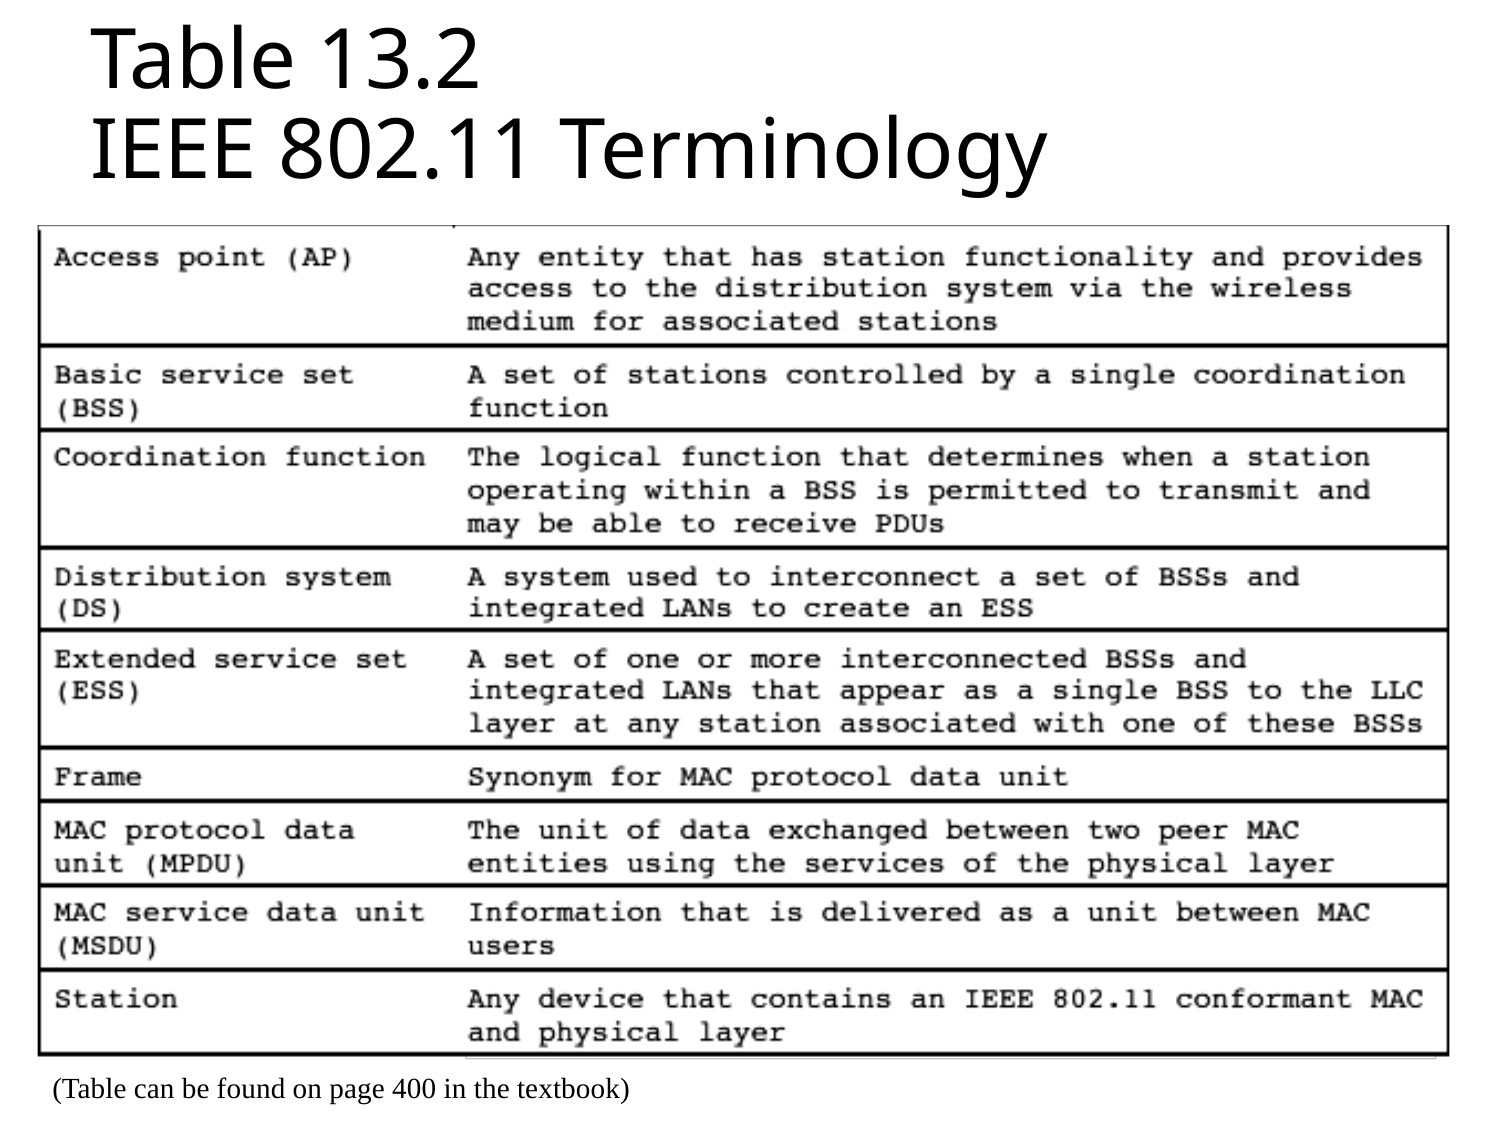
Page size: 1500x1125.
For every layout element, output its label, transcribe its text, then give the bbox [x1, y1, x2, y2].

text_box (Table can be found on page 400 in the textbook) [37, 1062, 1500, 1113]
picture [37, 224, 1450, 1093]
title Table 13.2 IEEE 802.11 Terminology [75, 0, 1425, 213]
